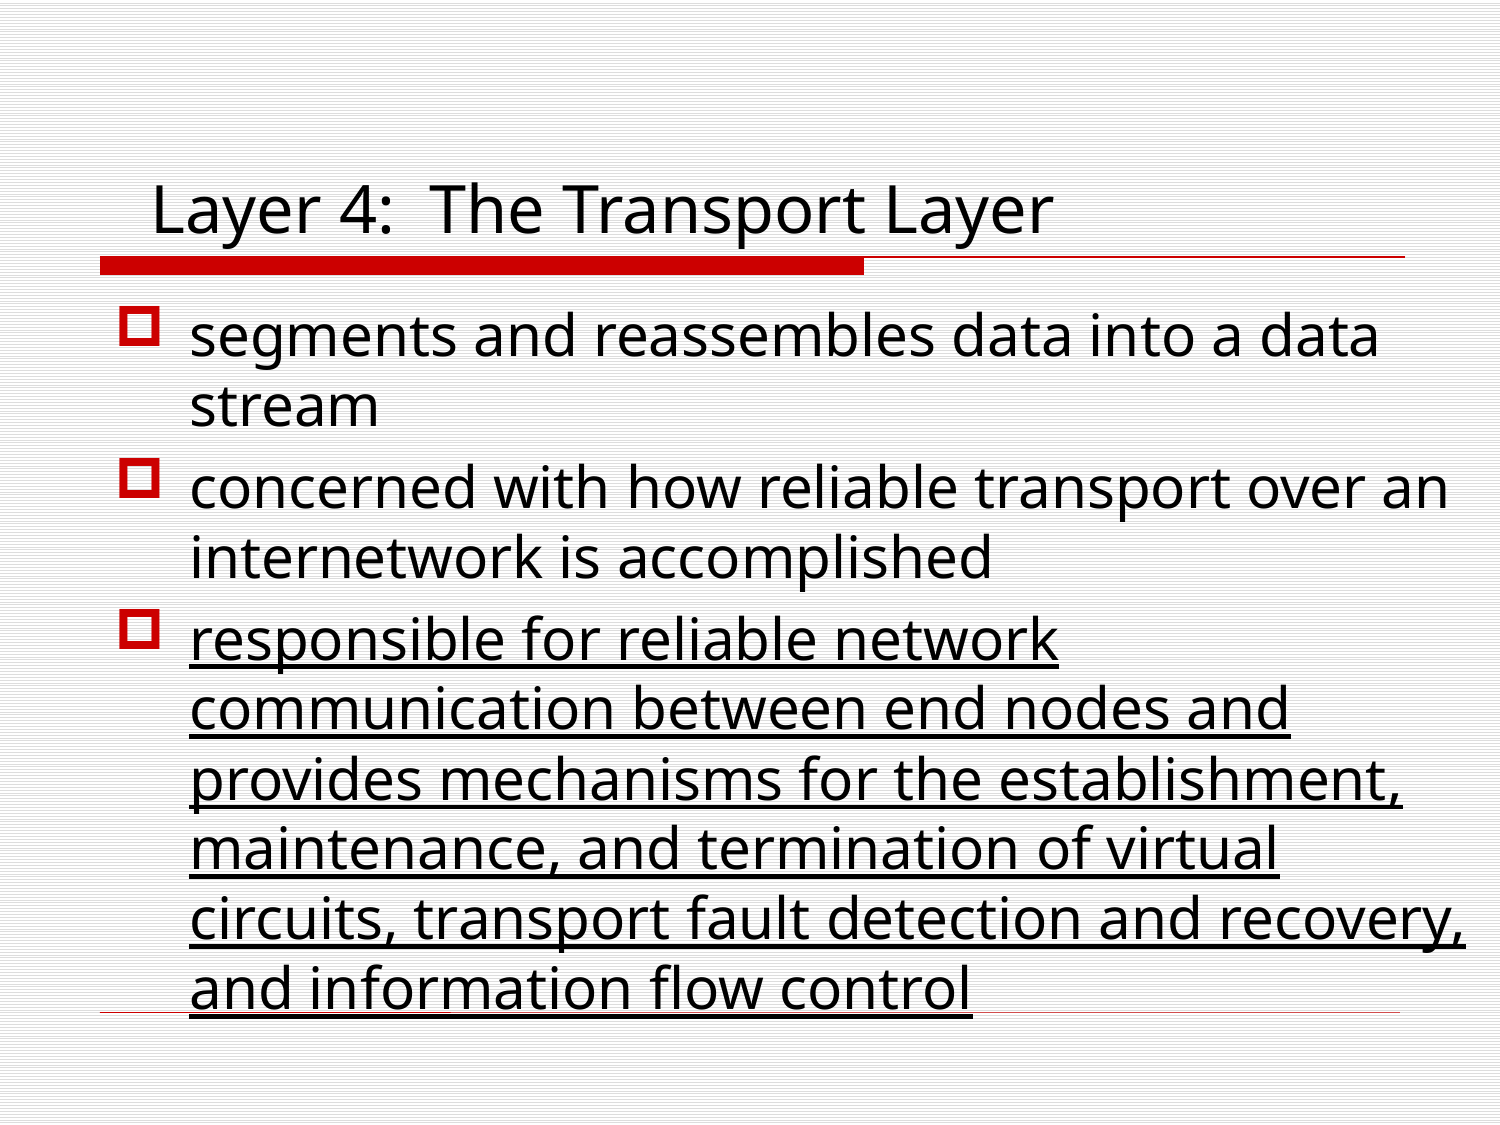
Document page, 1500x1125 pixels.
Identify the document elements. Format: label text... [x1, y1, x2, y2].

text_box segments and reassembles data into a data stream concerned with how reliable transport over an internetwork is accomplished responsible for reliable network communication between end nodes and provides mechanisms for the establishment, maintenance, and termination of virtual circuits, transport fault detection and recovery, and information flow control [100, 290, 1500, 1023]
text_box Layer 4: The Transport Layer [135, 66, 1414, 254]
